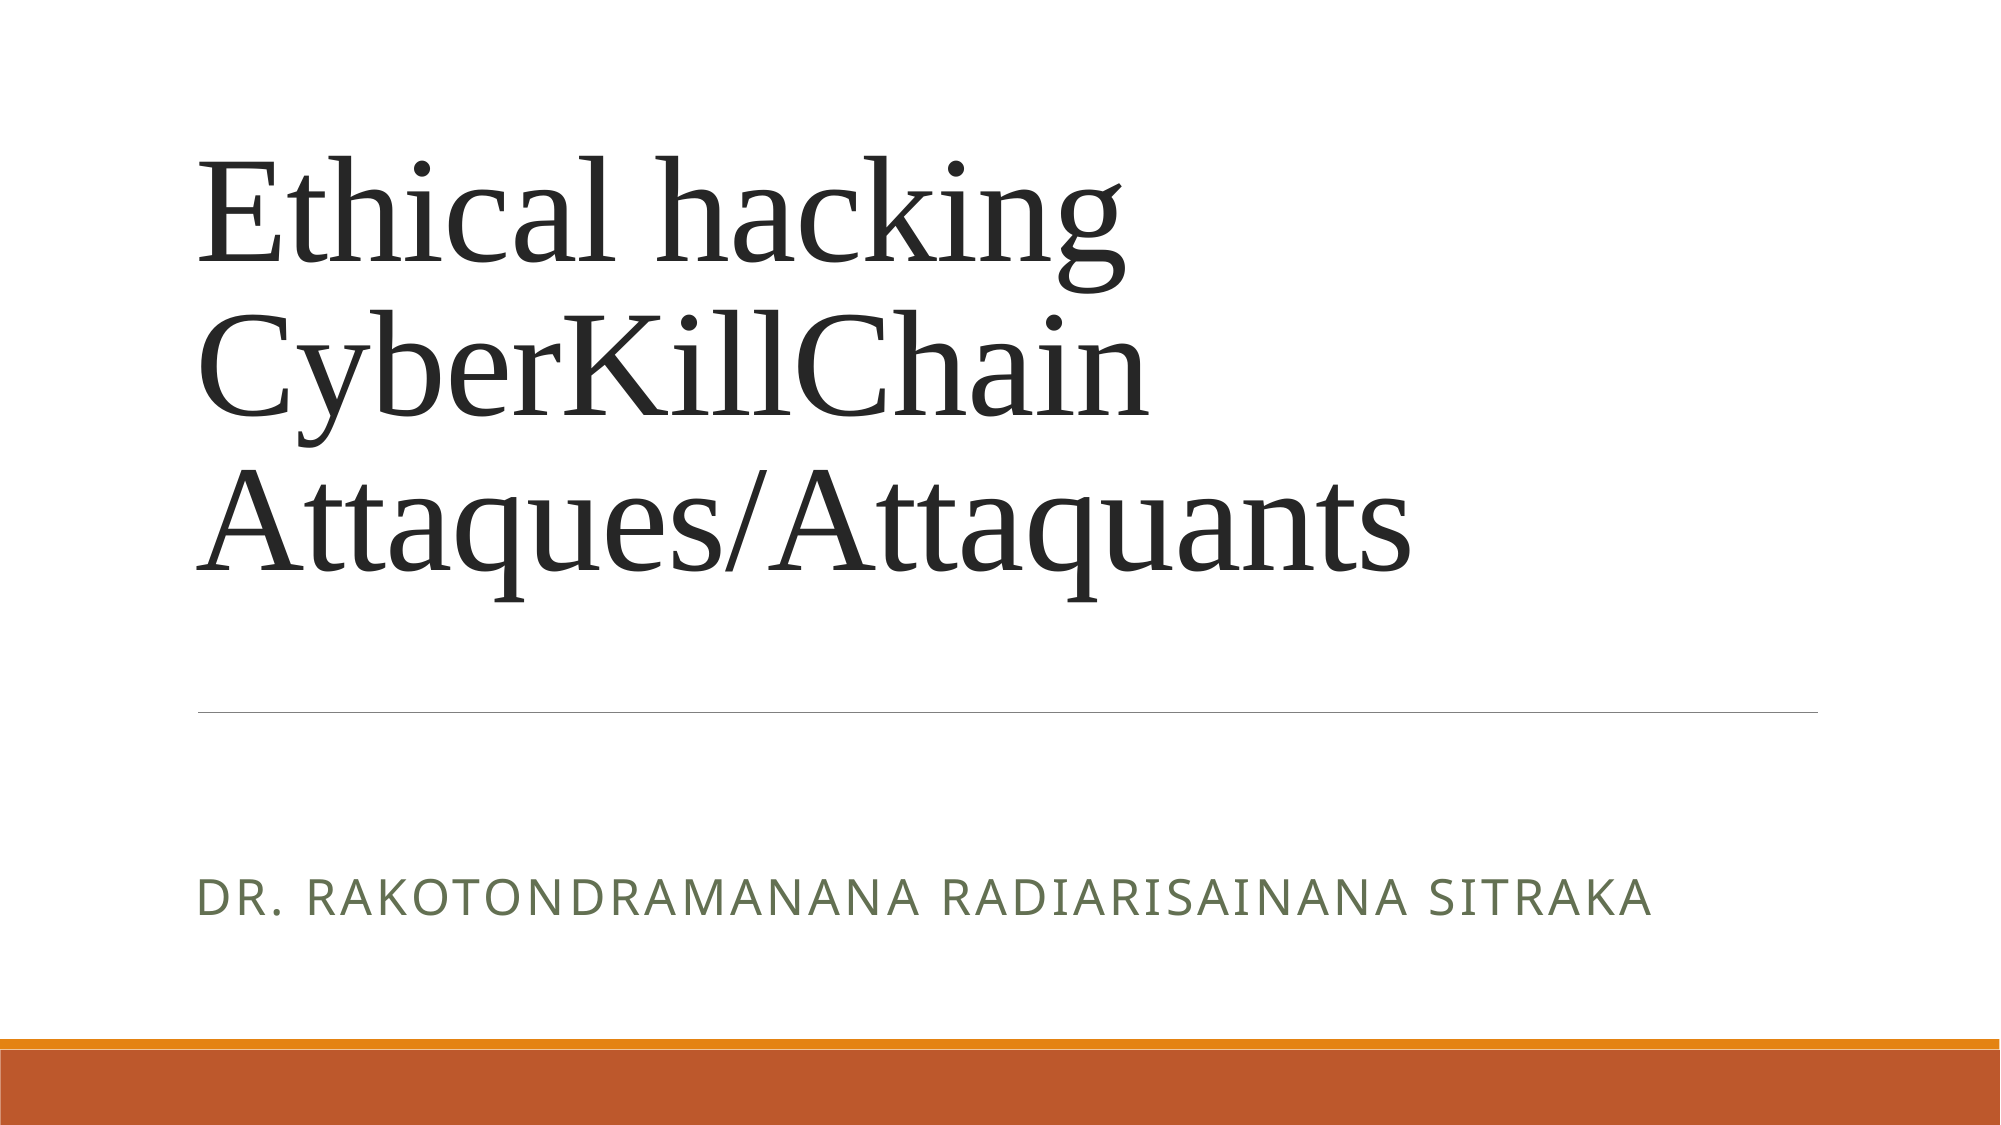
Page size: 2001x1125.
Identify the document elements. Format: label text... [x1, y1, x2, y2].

text_box Dr. Rakotondramanana Radiarisainana Sitraka [179, 864, 1680, 1125]
subtitle [196, 748, 1831, 919]
title Ethical hacking CyberKillChain Attaques/Attaquants [180, 124, 2000, 919]
